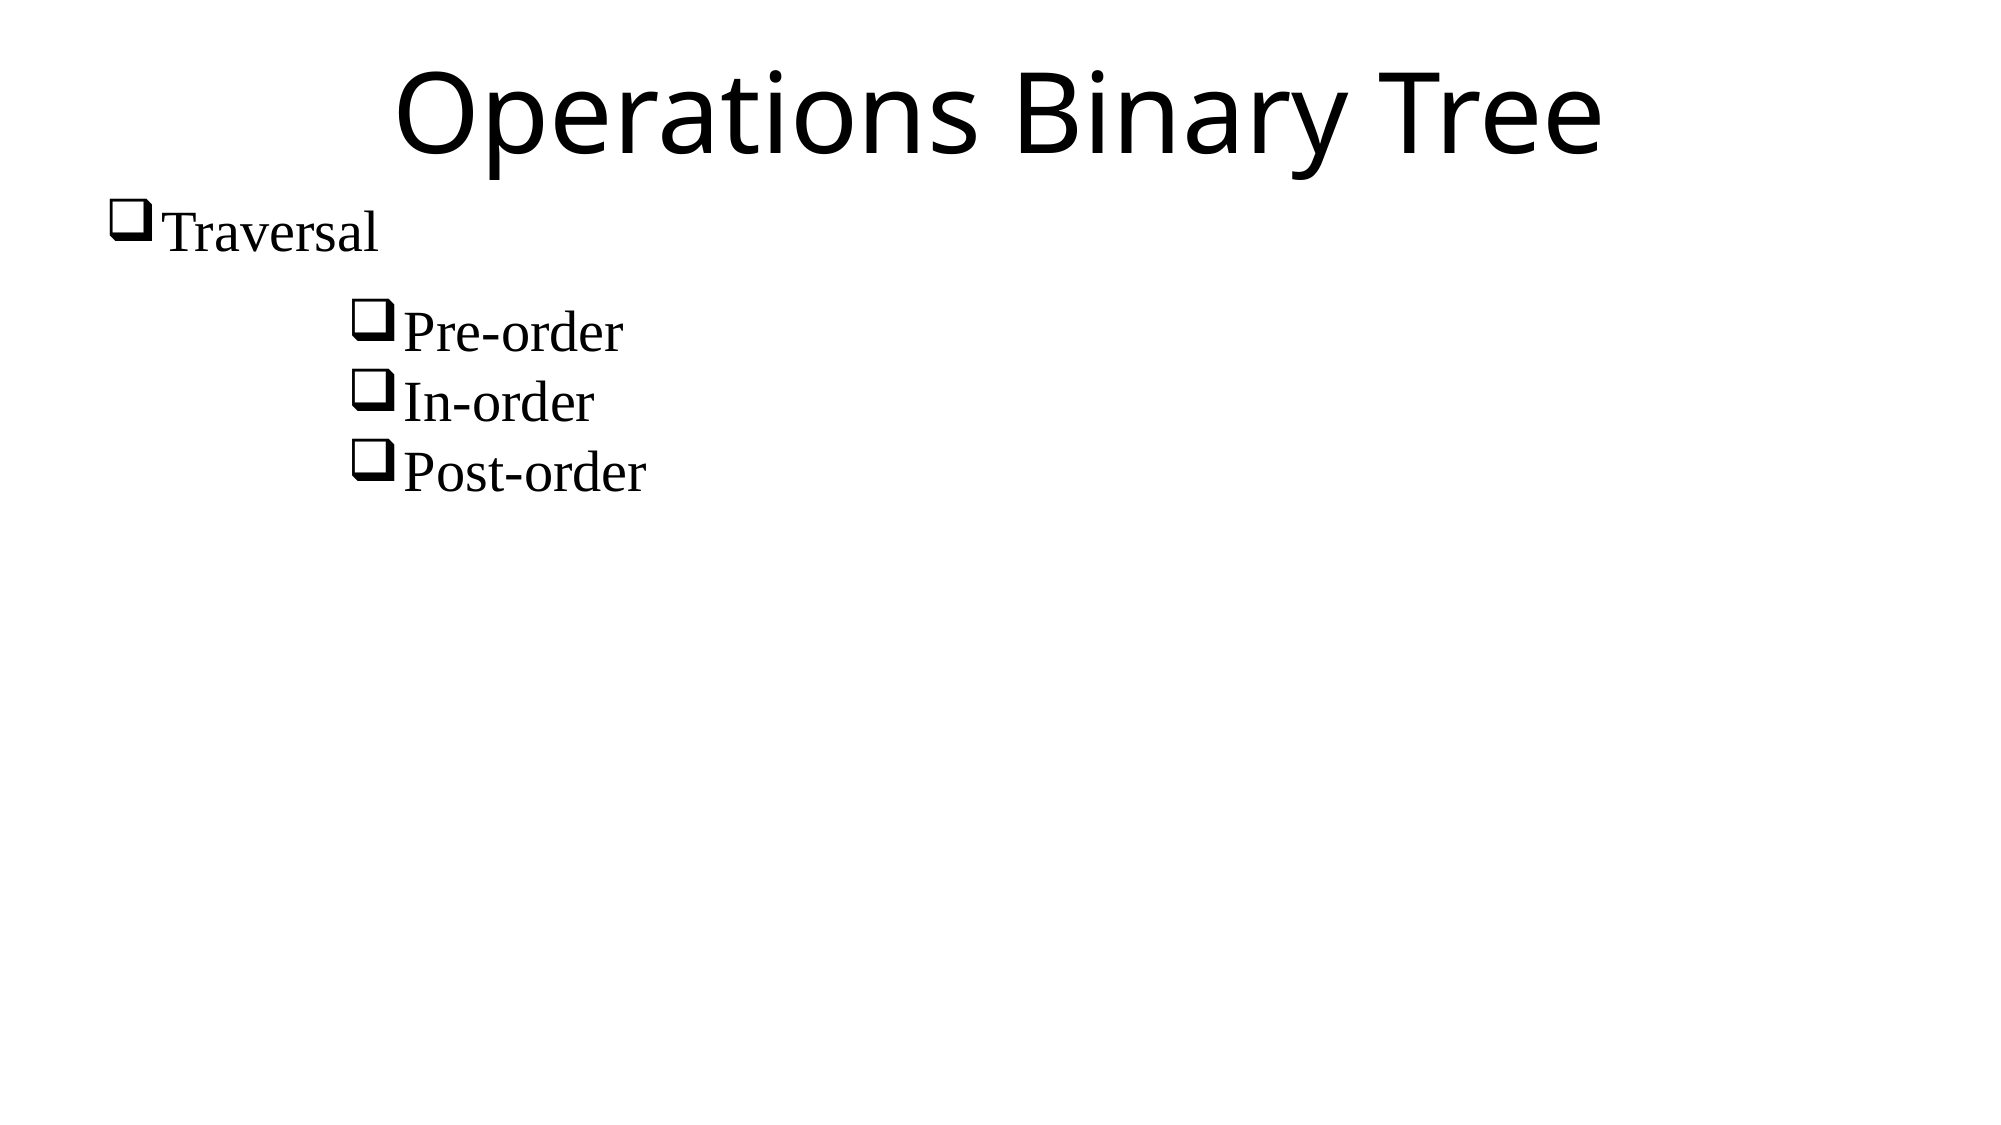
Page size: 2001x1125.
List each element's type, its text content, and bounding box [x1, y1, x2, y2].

text_box Pre-order In-order Post-order [332, 285, 757, 511]
title Operations Binary Tree [249, 42, 1750, 186]
text_box Traversal [90, 185, 410, 271]
